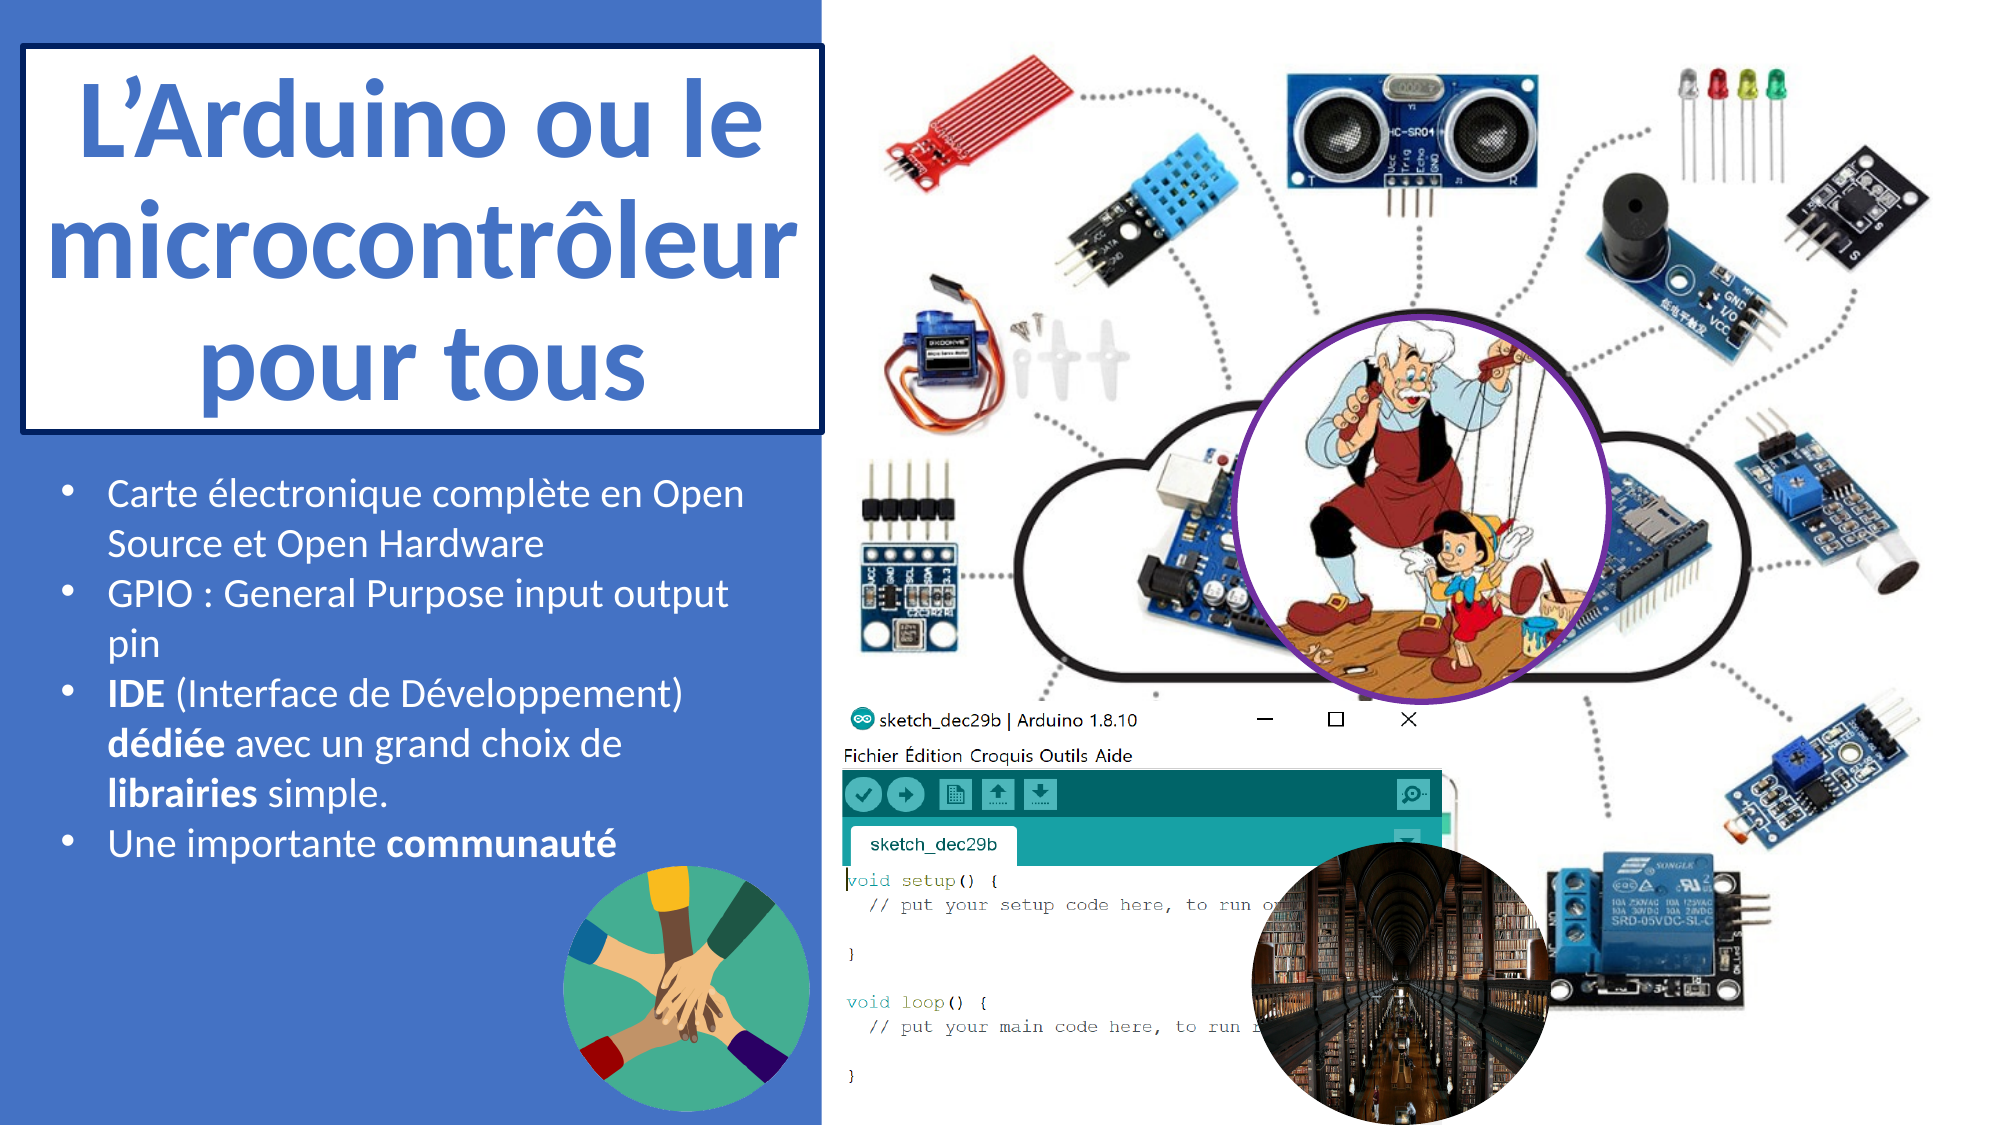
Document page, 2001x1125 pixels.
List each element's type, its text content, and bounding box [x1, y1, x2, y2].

text_box [0, 0, 823, 1125]
title L’Arduino ou le microcontrôleur pour tous [23, 45, 822, 433]
picture [835, 20, 1933, 1125]
text_box Carte électronique complète en Open Source et Open Hardware GPIO : General Purpose input output pin IDE (Interface de Développement) dédiée avec un grand choix de librairies simple. Une importante communauté [45, 457, 776, 873]
picture [561, 864, 813, 1118]
